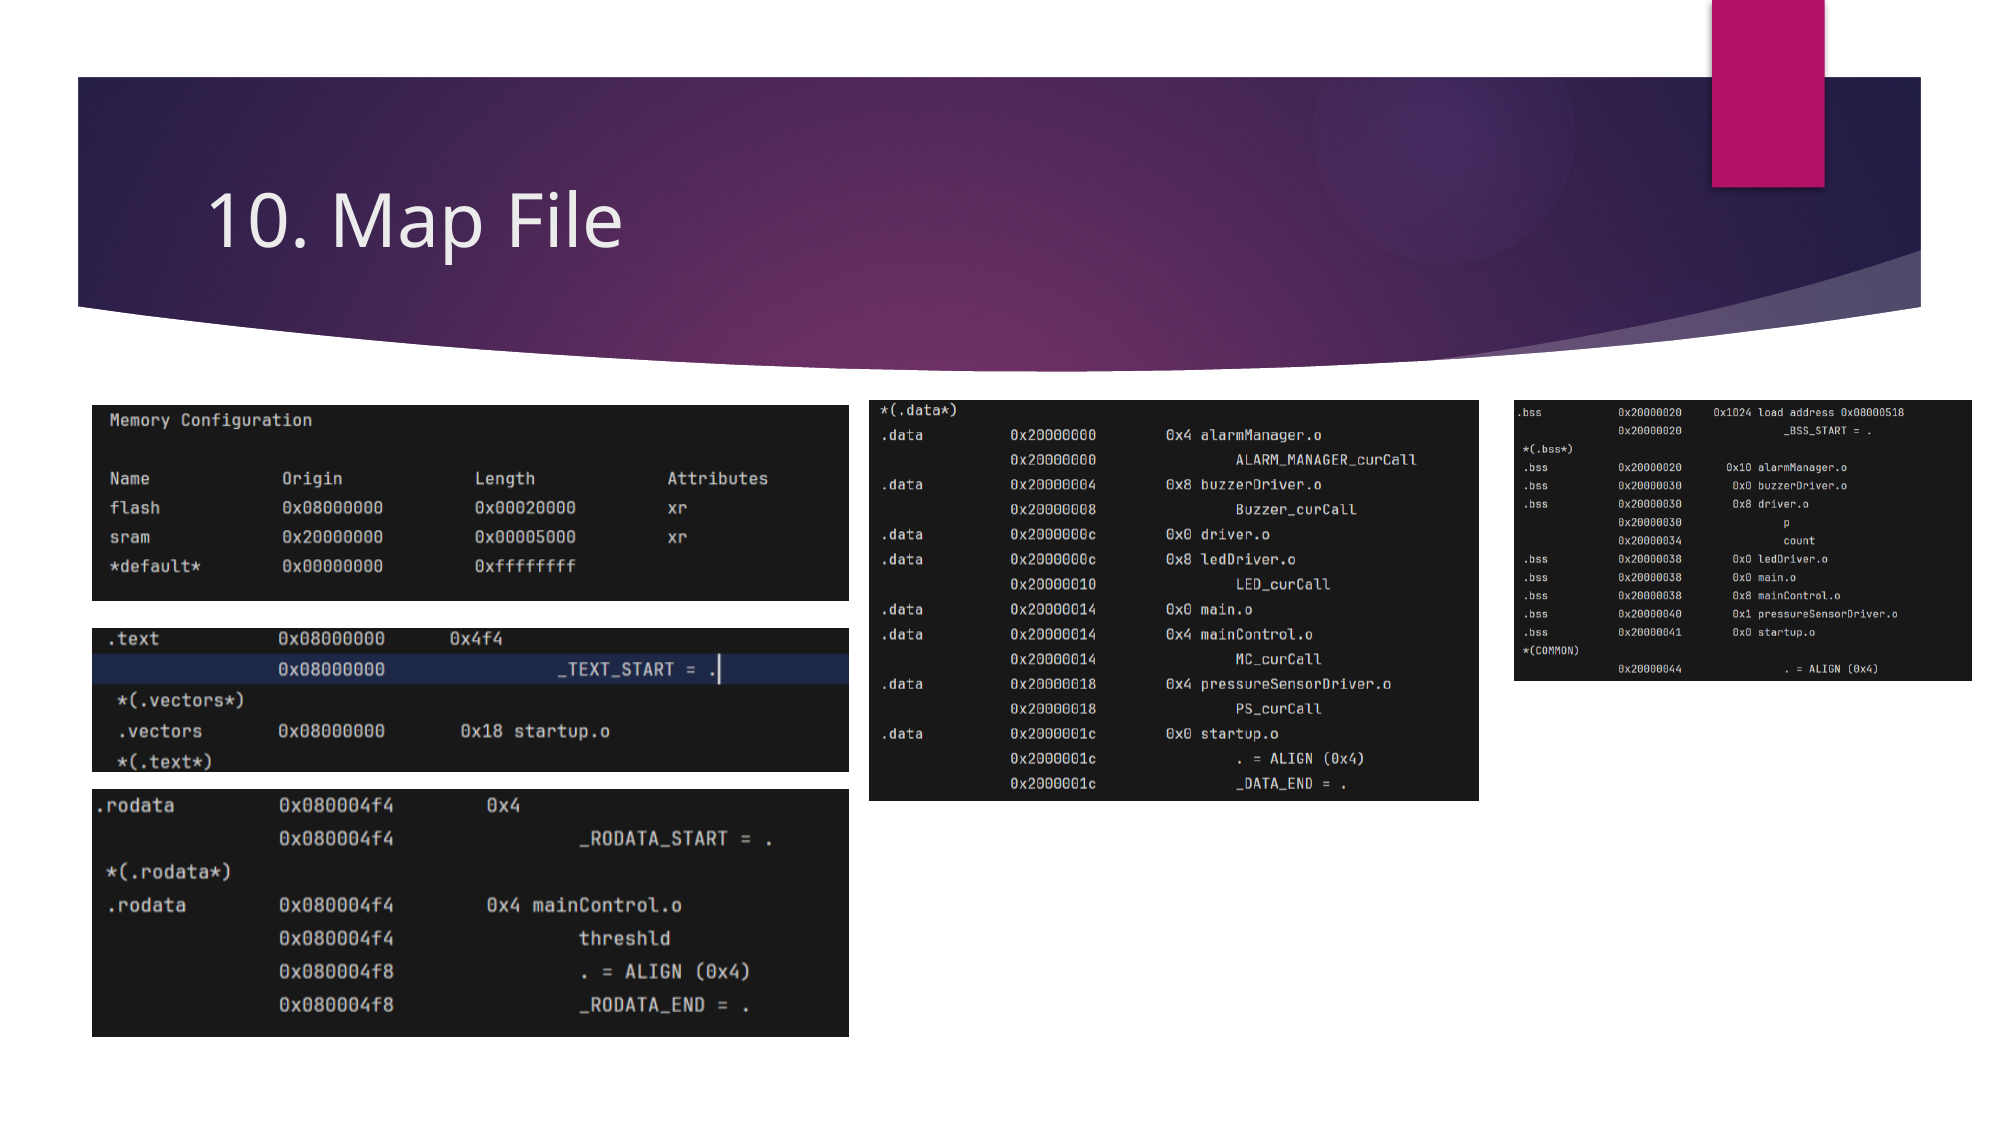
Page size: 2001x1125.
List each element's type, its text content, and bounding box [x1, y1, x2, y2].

picture [92, 405, 849, 601]
title 10. Map File [189, 159, 1627, 276]
picture [92, 789, 849, 1037]
picture [1514, 400, 1972, 681]
picture [92, 627, 849, 773]
picture [869, 400, 1479, 801]
